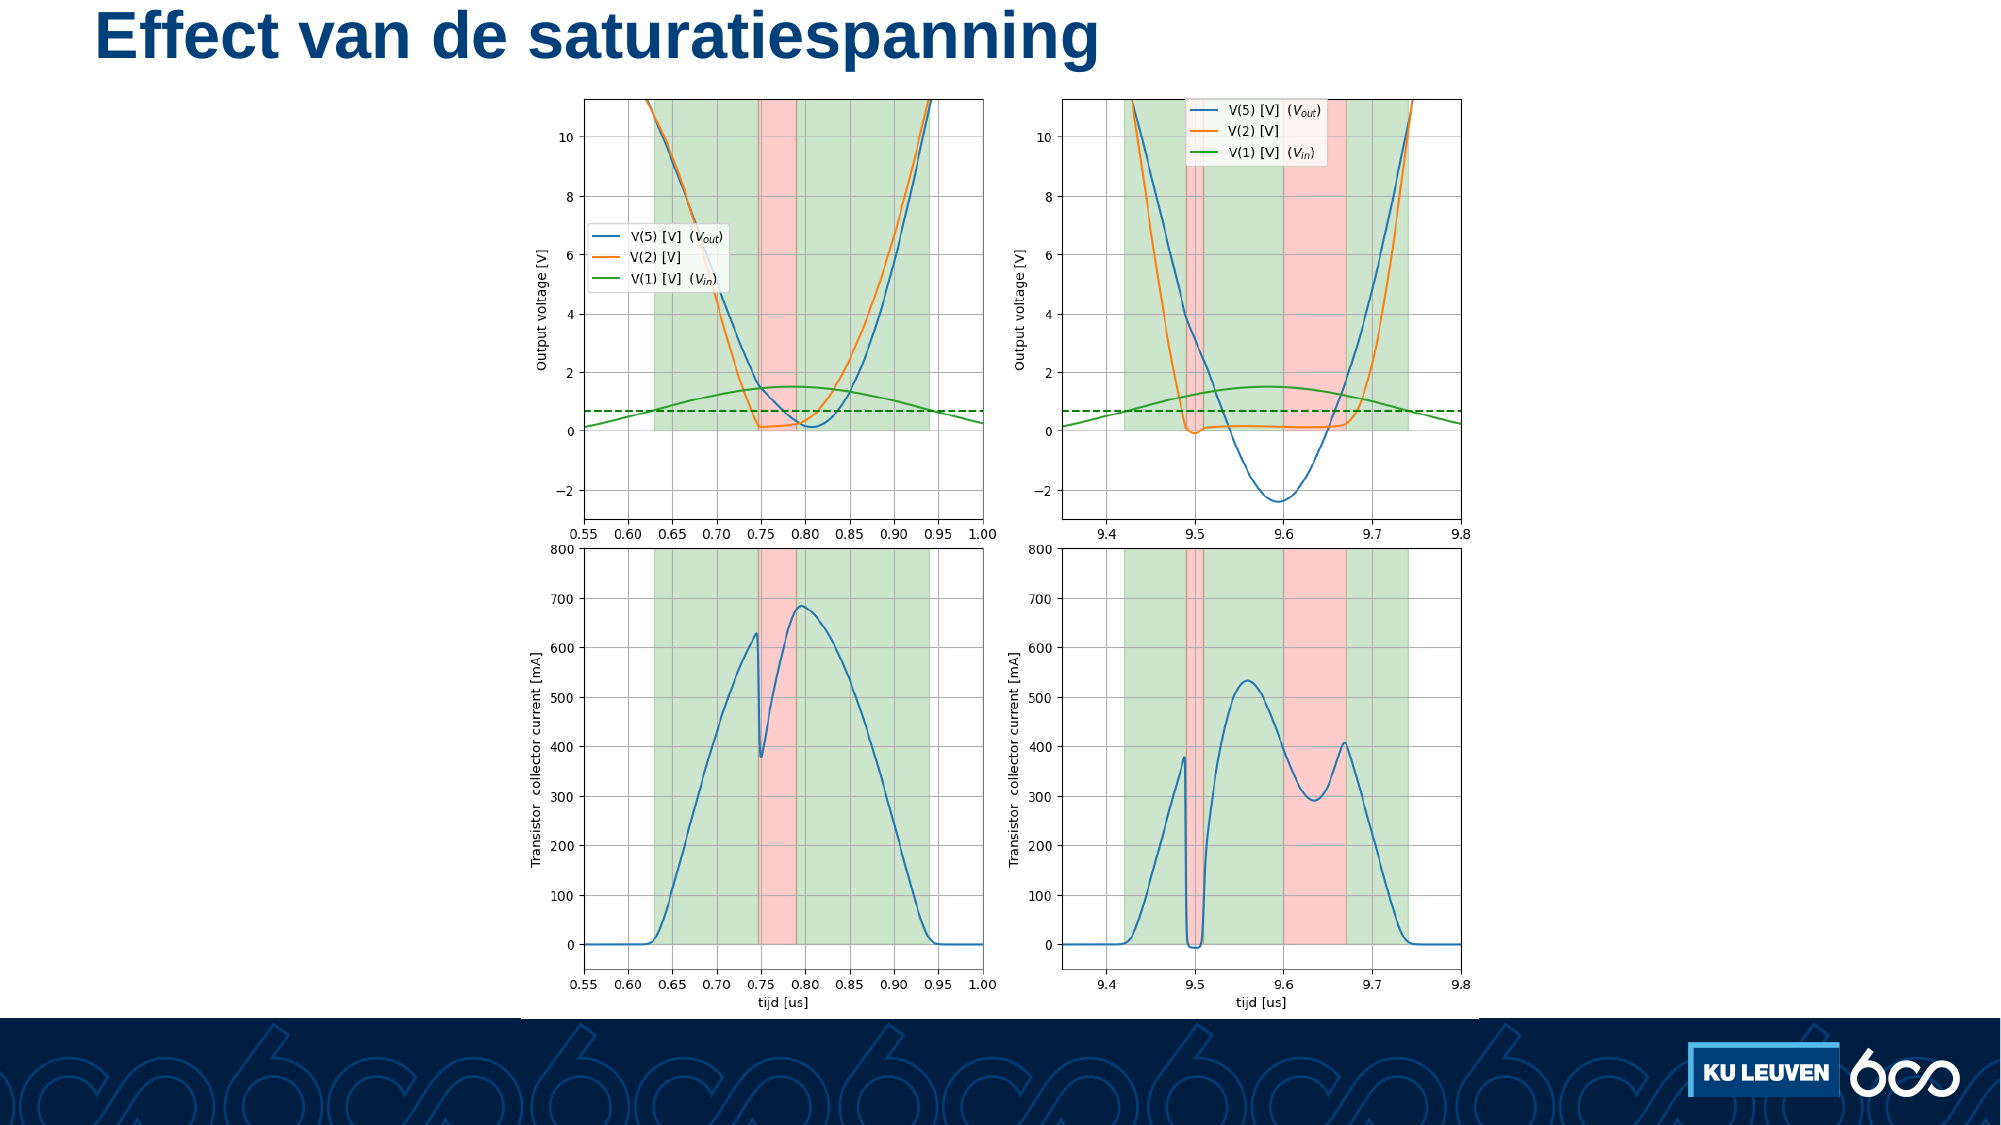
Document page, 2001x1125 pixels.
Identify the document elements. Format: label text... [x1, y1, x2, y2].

title Effect van de saturatiespanning [94, 0, 1906, 108]
picture [0, 88, 2001, 1125]
